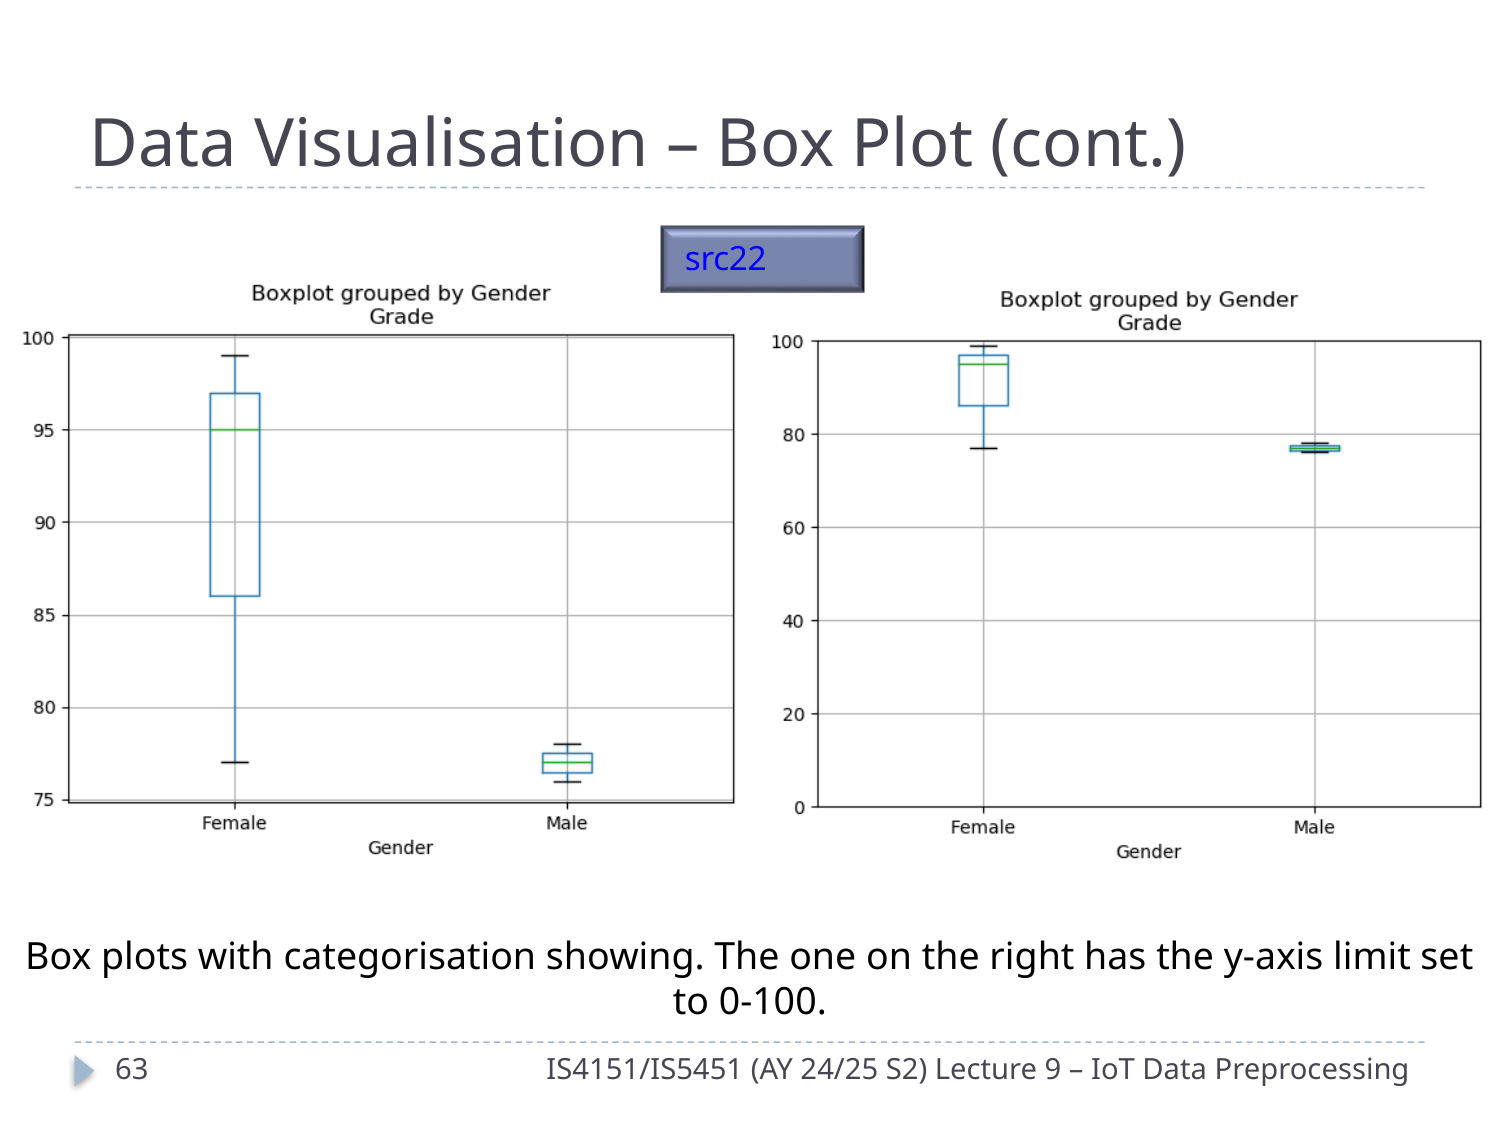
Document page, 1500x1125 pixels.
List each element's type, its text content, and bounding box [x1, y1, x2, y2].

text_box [659, 224, 865, 293]
slide_number 62 [100, 1042, 426, 1103]
title Data Visualisation – Box Plot (cont.) [75, 24, 1425, 188]
picture [761, 279, 1500, 876]
footer IS4151/IS5451 (AY 24/25 S2) Lecture 9 – IoT Data Preprocessing [426, 1042, 1425, 1103]
text_box Box plots with categorisation showing. The one on the right has the y-axis limit set to 0-100. [0, 924, 1500, 1030]
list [6, 263, 755, 872]
